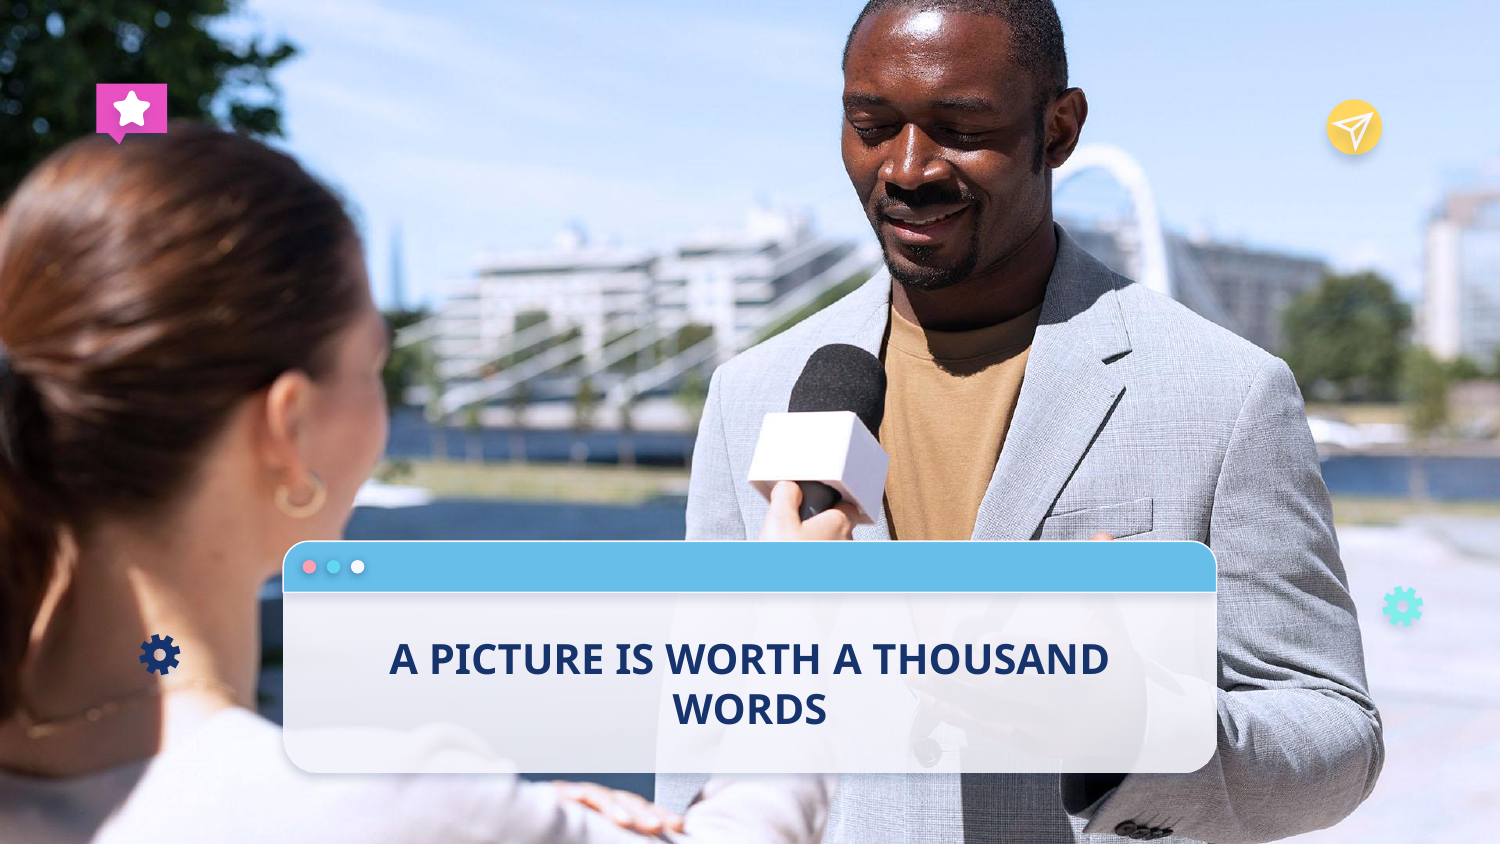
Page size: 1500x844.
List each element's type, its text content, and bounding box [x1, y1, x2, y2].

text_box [96, 83, 168, 134]
picture [0, 0, 1500, 844]
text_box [1326, 99, 1383, 155]
title A PICTURE IS WORTH A THOUSAND WORDS [329, 604, 1171, 761]
text_box [1382, 585, 1424, 627]
text_box [139, 634, 181, 676]
